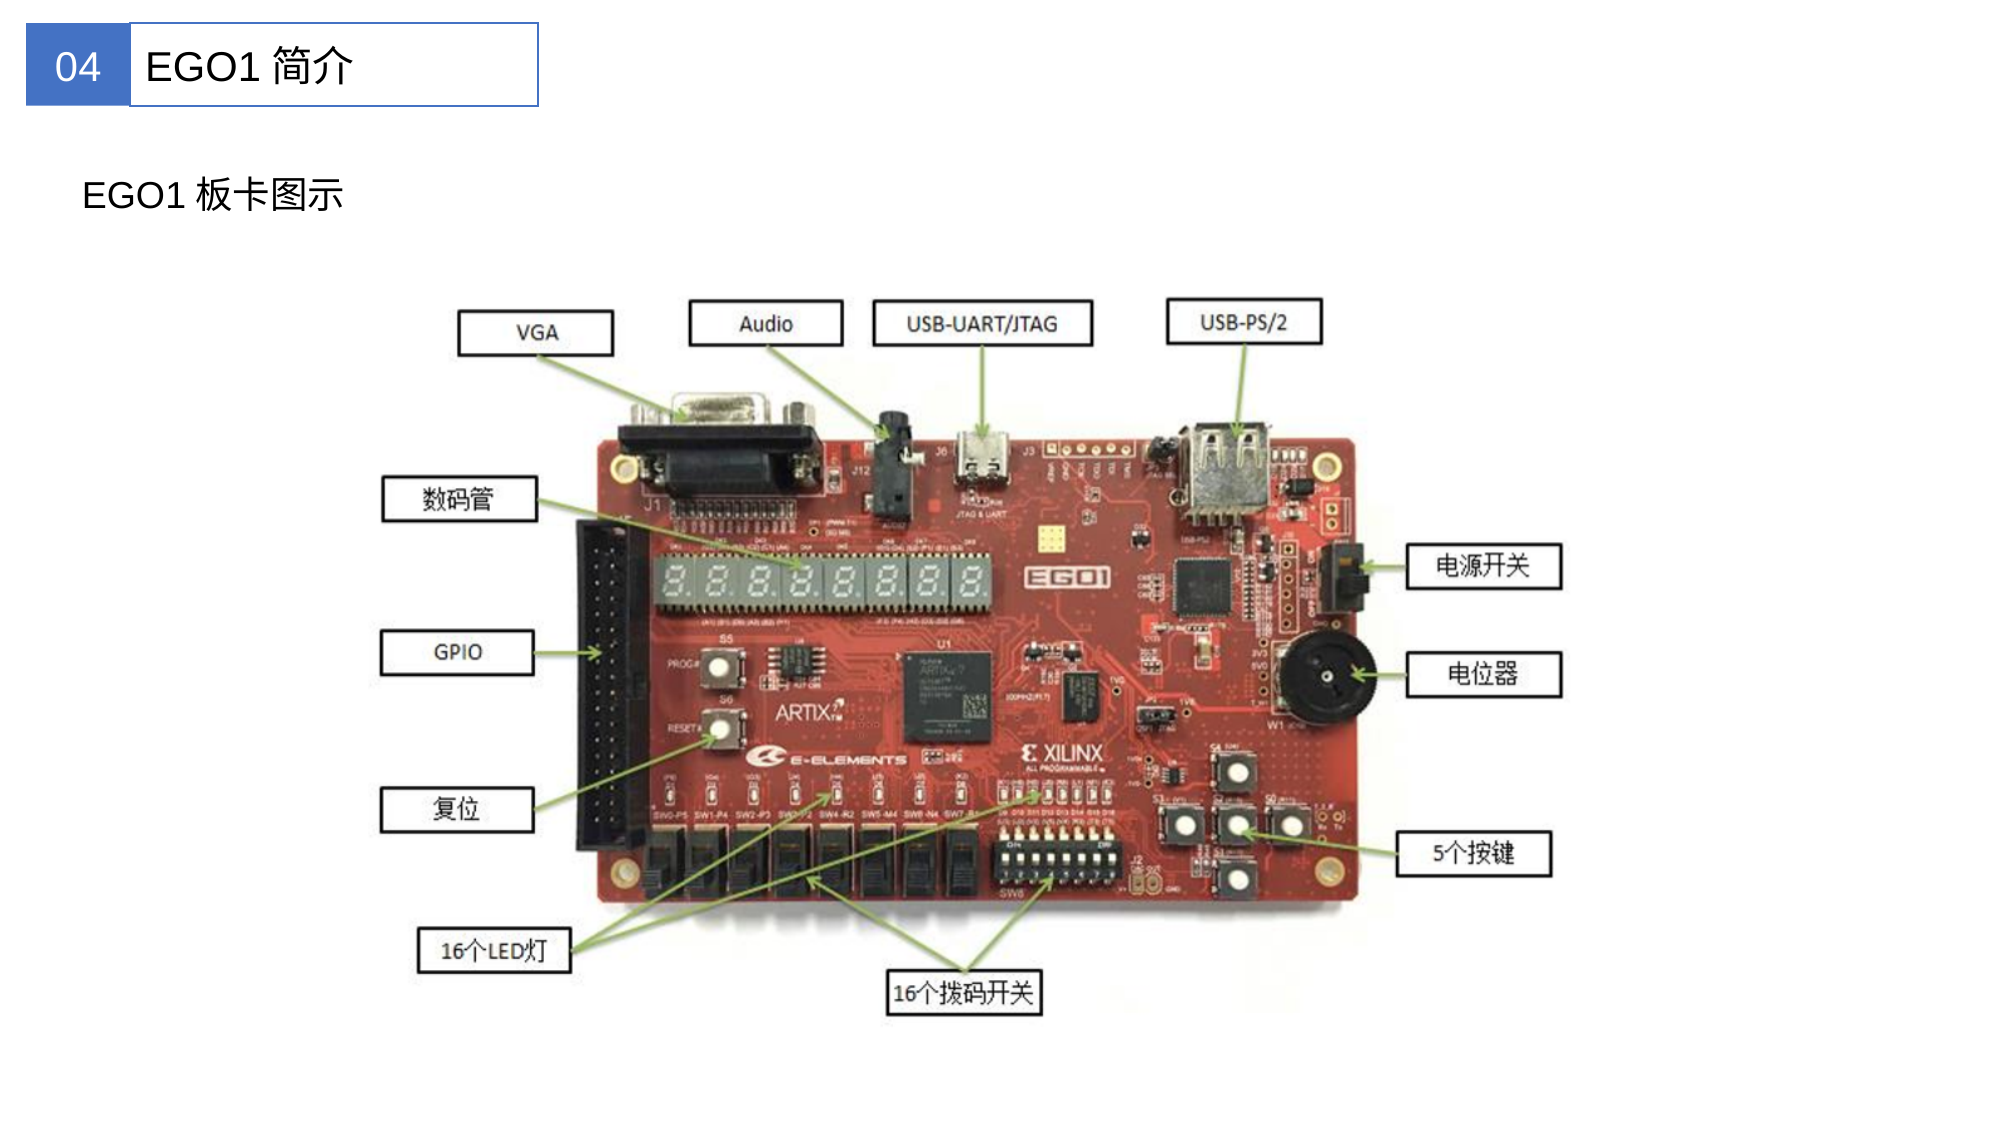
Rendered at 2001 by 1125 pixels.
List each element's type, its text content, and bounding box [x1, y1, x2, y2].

text_box EGO1板卡图示 [67, 163, 670, 224]
text_box [129, 22, 539, 107]
text_box EGO1简介 [130, 36, 434, 93]
text_box 04 [25, 22, 129, 107]
picture [306, 223, 1694, 1088]
